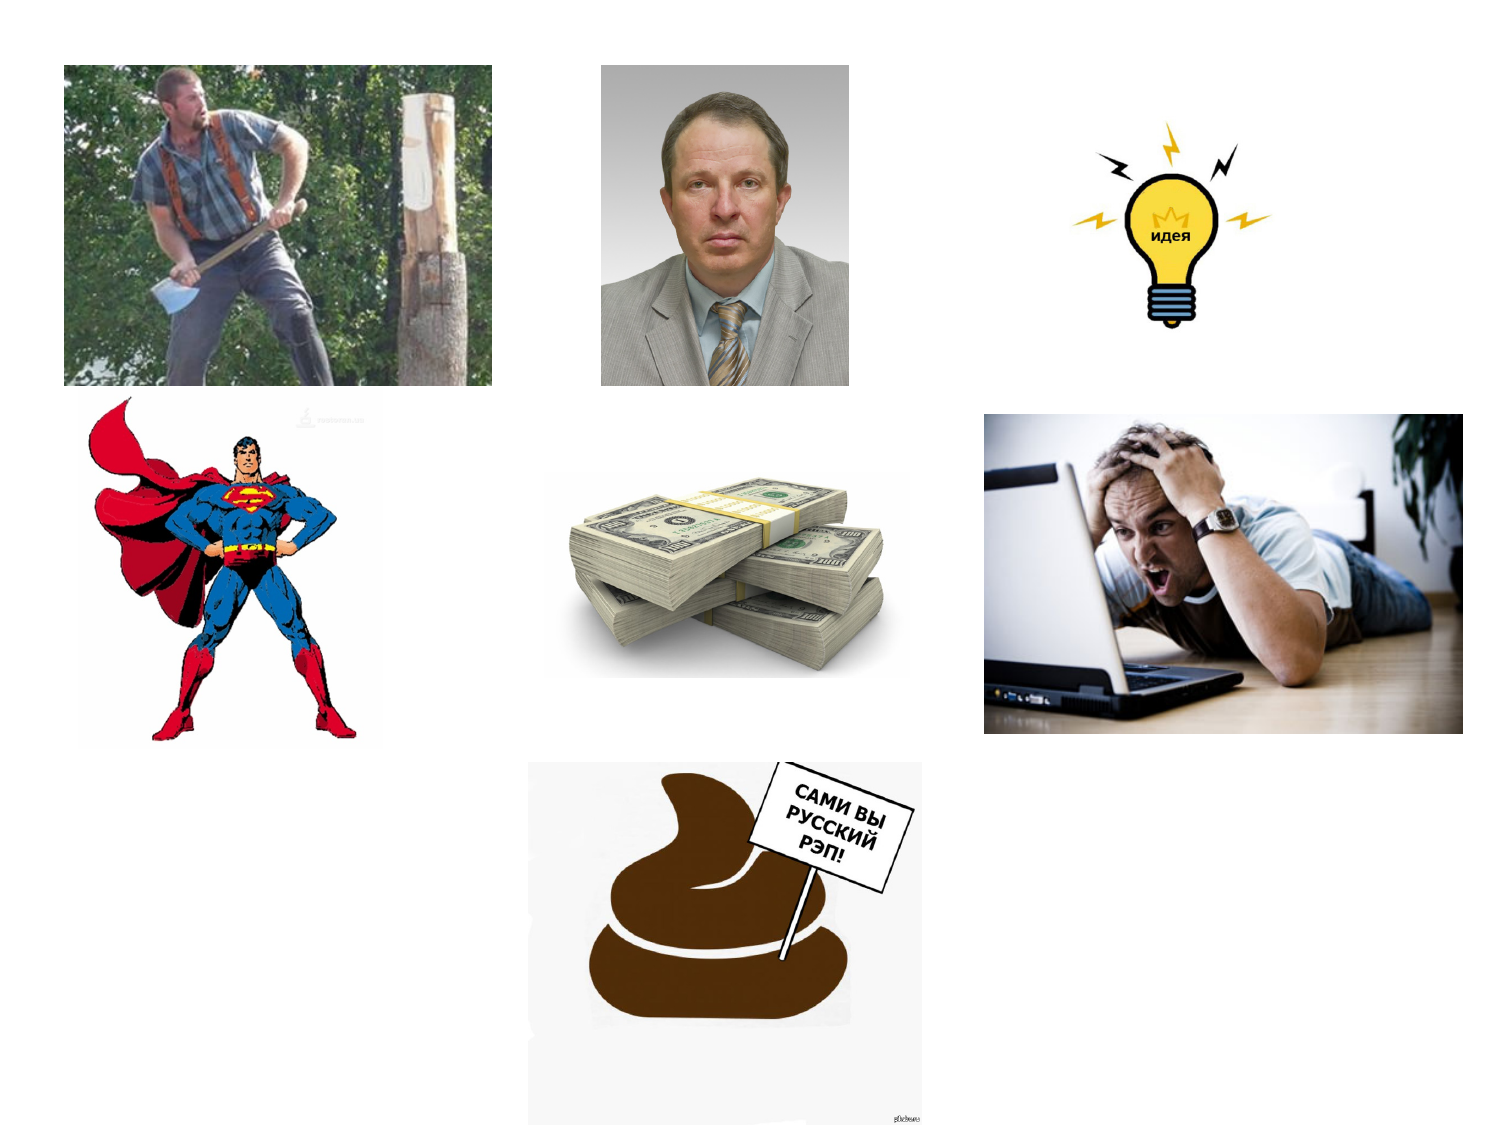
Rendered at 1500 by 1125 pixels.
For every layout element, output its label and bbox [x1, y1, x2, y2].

picture [601, 64, 849, 387]
picture [469, 414, 1463, 734]
picture [993, 97, 1351, 355]
picture [63, 64, 492, 749]
picture [527, 762, 923, 1125]
